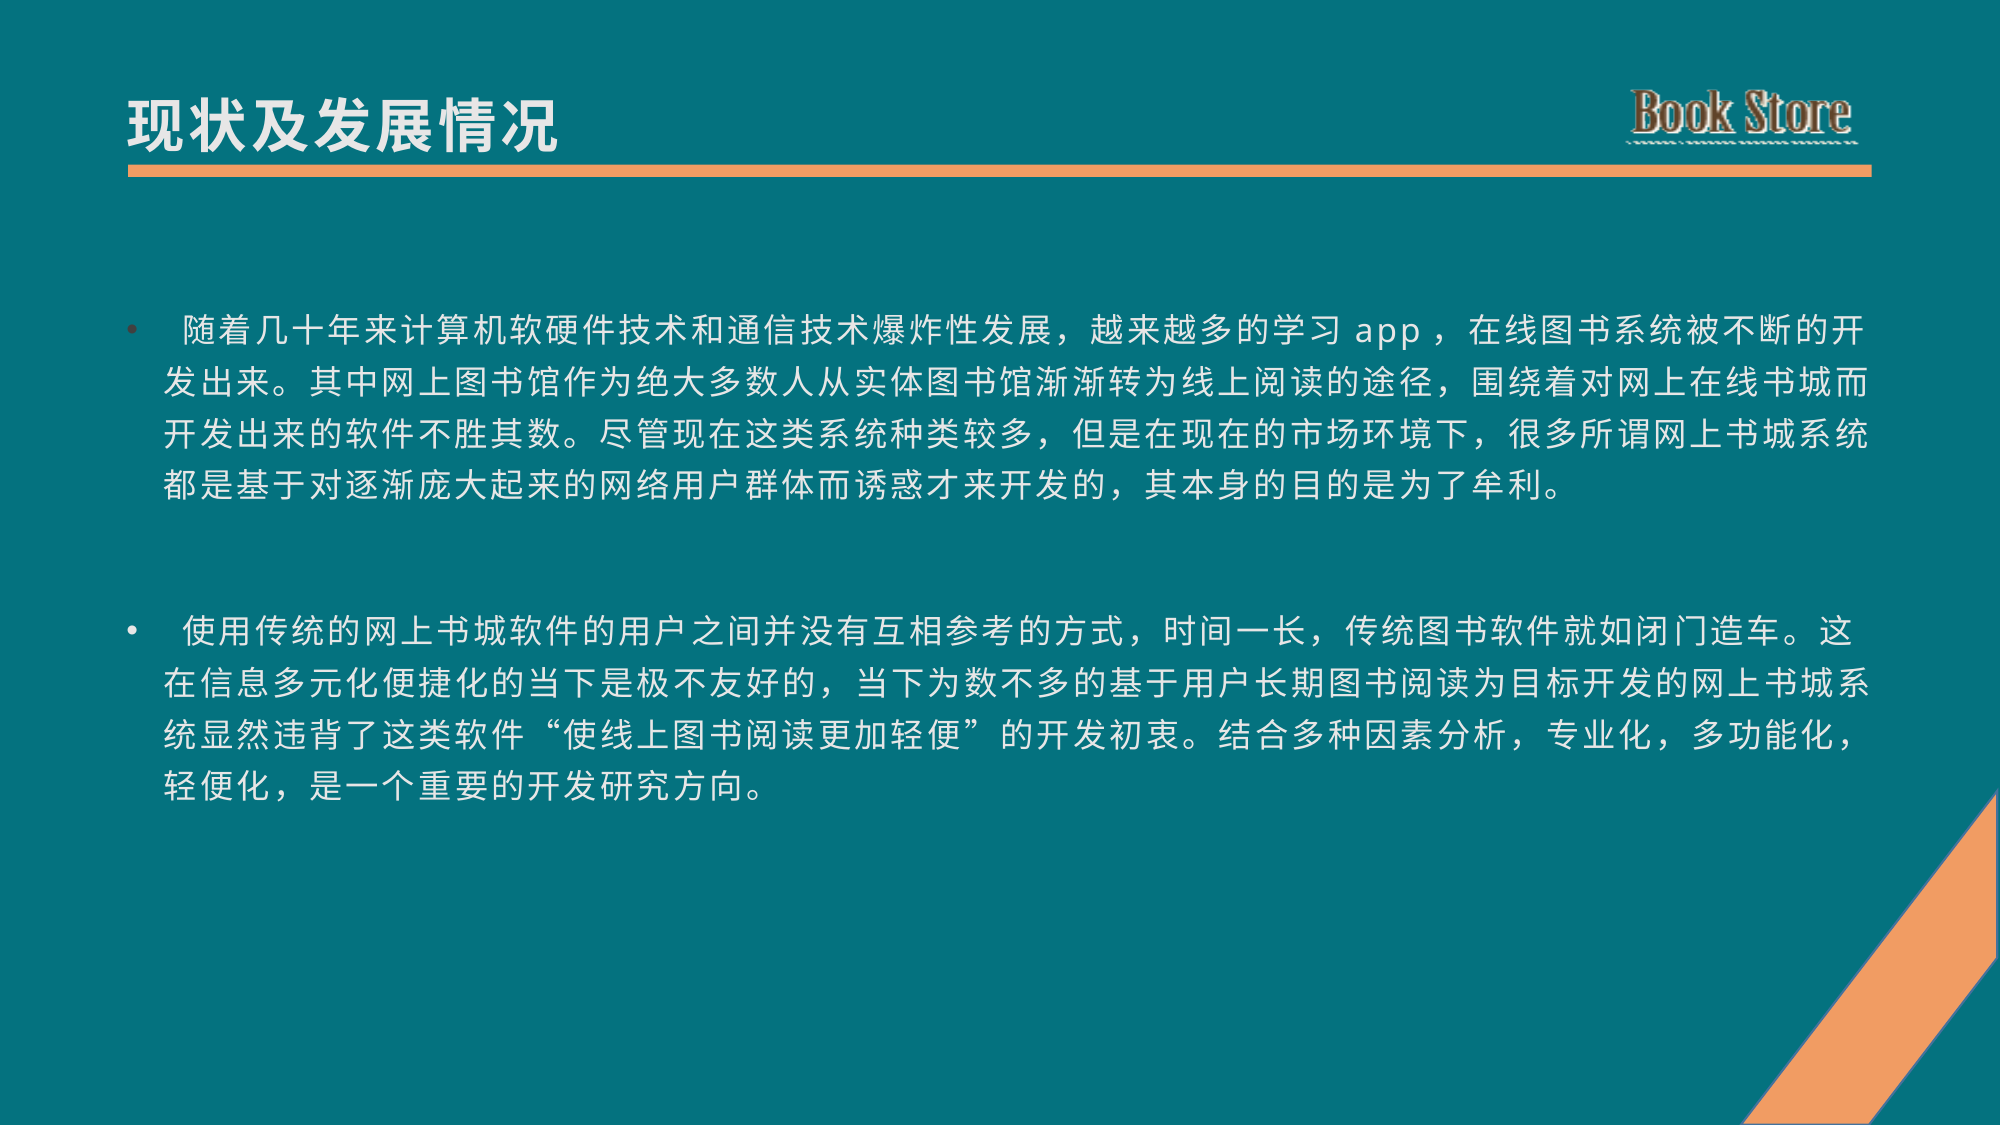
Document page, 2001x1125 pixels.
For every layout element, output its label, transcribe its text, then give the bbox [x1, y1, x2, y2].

text_box [1739, 787, 1999, 1125]
text_box [127, 163, 1873, 178]
list 随着几十年来计算机软硬件技术和通信技术爆炸性发展，越来越多的学习app，在线图书系统被不断的开发出来。其中网上图书馆作为绝大多数人从实体图书馆渐渐转为线上阅读的途径，围绕着对网上在线书城而开发出来的软件不胜其数。尽管现在这类系统种类较多，但是在现在的市场环境下，很多所谓网上书城系统都是基于对逐渐庞大起来的网络用户群体而诱惑才来开发的，其本身的目的是为了牟利。 使用传统的网上书城软件的用户之间并没有互相参考的方式，时间一长，传统图书软件就如闭门造车。这在信息多元化便捷化的当下是极不友好的，当下为数不多的基于用户长期图书阅读为目标开发的网上书城系统显然违背了这类软件“使线上图书阅读更加轻便”的开发初衷。结合多种因素分析，专业化，多功能化，轻便化，是一个重要的开发研究方向。 [109, 297, 1891, 842]
title 现状及发展情况 [109, 70, 1891, 178]
picture [1622, 84, 1861, 146]
